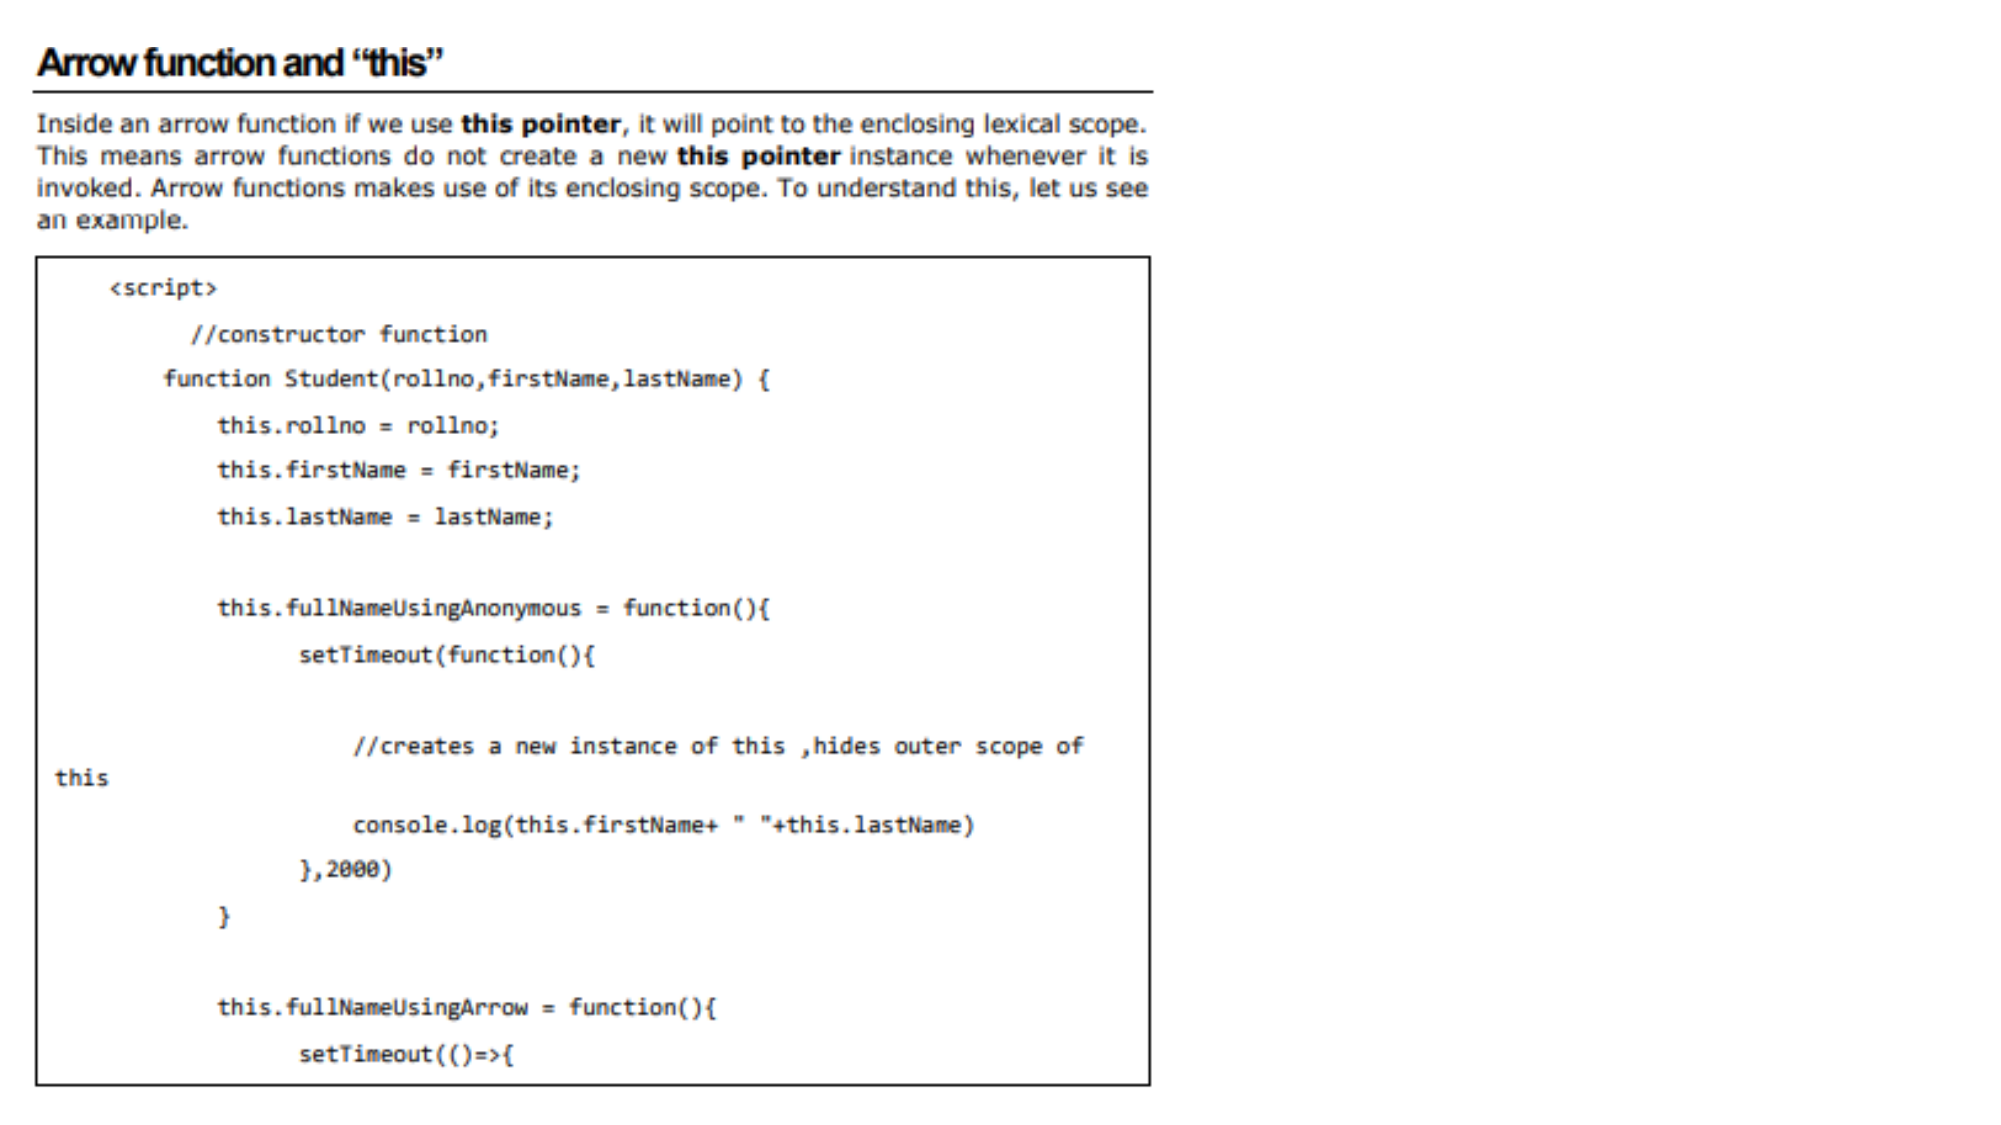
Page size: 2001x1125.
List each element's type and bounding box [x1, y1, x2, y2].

picture [26, 47, 1164, 1097]
